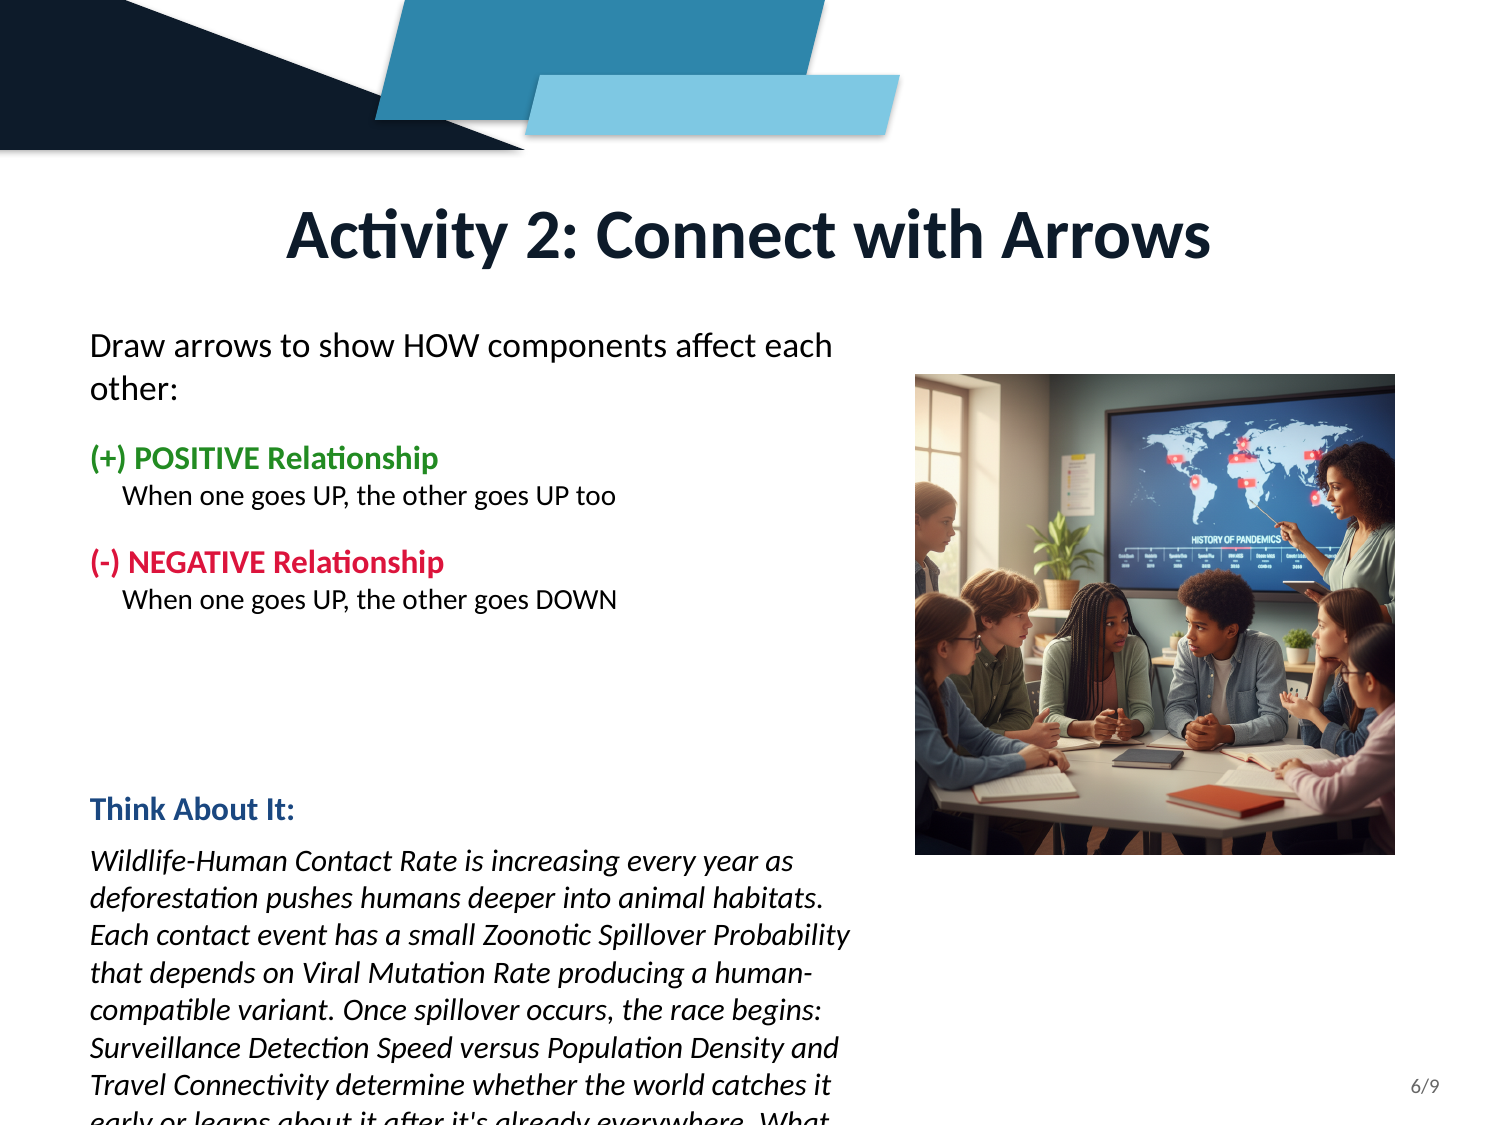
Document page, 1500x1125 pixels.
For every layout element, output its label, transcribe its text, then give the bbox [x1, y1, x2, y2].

text_box [374, 0, 826, 121]
text_box Think About It: Wildlife-Human Contact Rate is increasing every year as deforestation pushes humans deeper into animal habitats. Each contact event has a small Zoonotic Spillover Probability that depends on Viral Mutation Rate producing a human-compatible variant. Once spillover occurs, the race begins: Surveillance Detection Speed versus Population Density and Travel Connectivity determine whether the world catches it early or learns about it after it's already everywhere. What combination of conditions turns a single sick person in a remote village into a global catastrophe? [74, 779, 900, 1125]
text_box Activity 2: Connect with Arrows [271, 179, 1229, 280]
text_box [0, 0, 526, 151]
text_box 6/9 [1395, 1065, 1455, 1105]
picture [914, 374, 1396, 856]
text_box Draw arrows to show HOW components affect each other: (+) POSITIVE Relationship When one goes UP, the other goes UP too (-) NEGATIVE Relationship When one goes UP, the other goes DOWN [74, 314, 900, 623]
text_box [524, 74, 901, 136]
